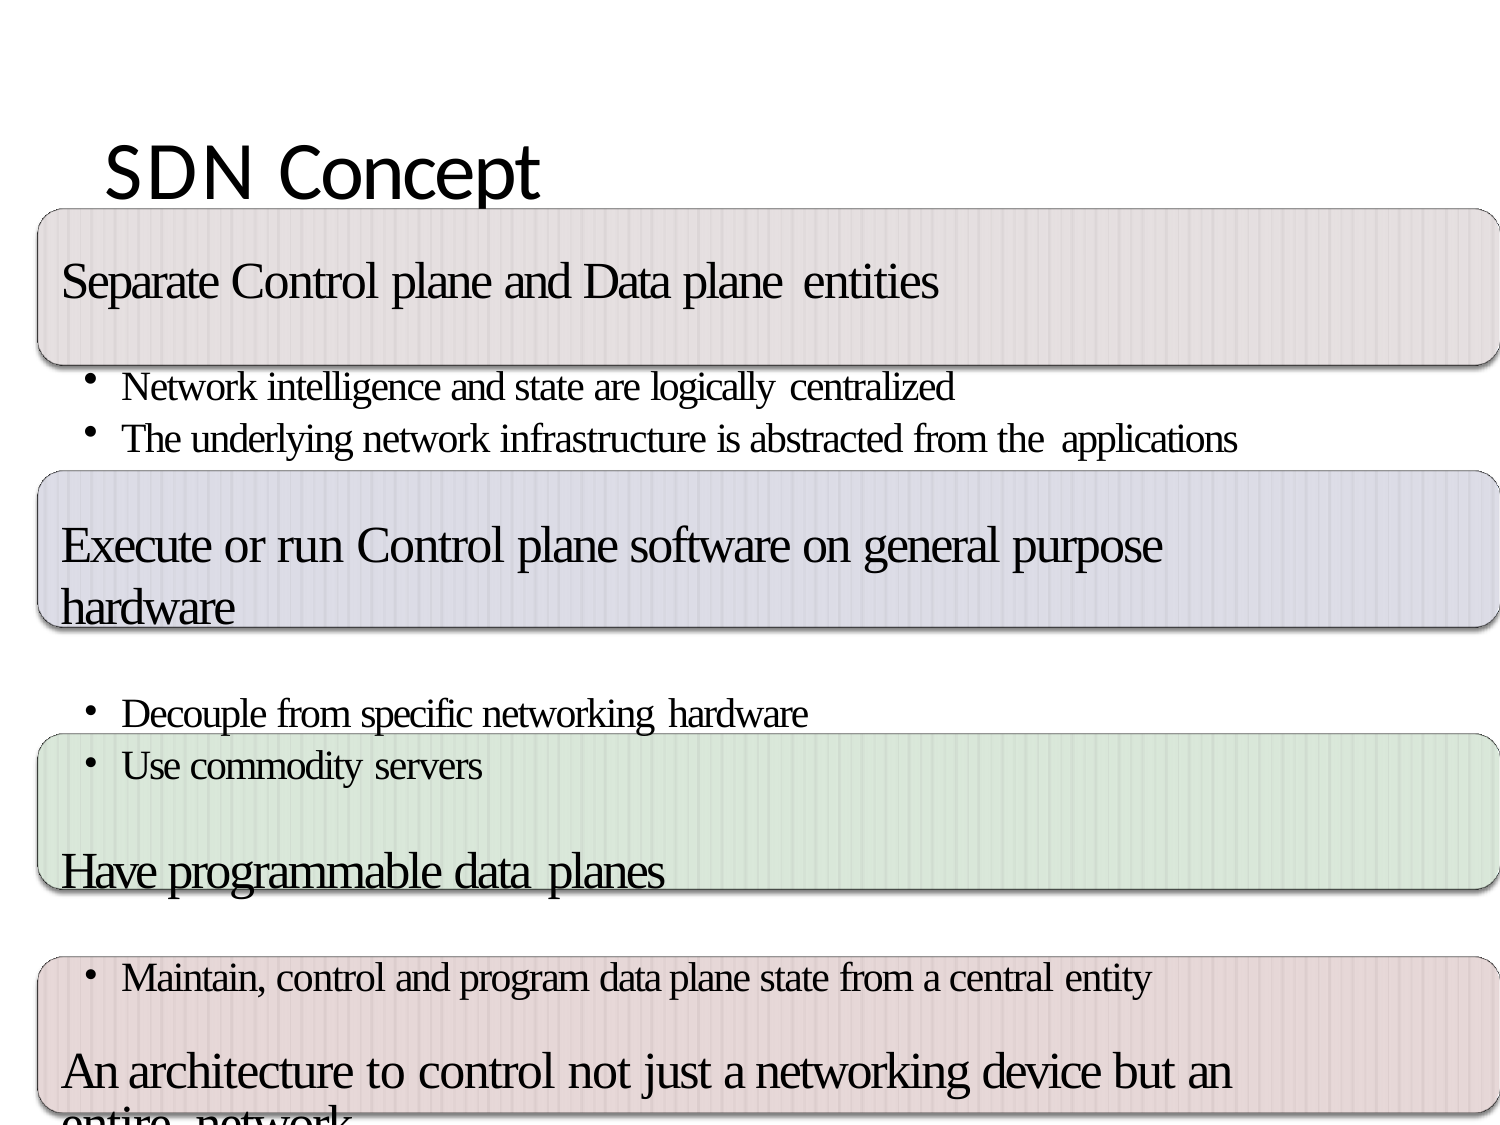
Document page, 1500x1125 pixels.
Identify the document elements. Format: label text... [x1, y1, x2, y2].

text_box [23, 205, 1500, 376]
title SDN Concept [87, 70, 558, 205]
text_box [1349, 467, 1500, 638]
text_box [23, 953, 58, 1125]
text_box Separate Control plane and Data plane entities Network intelligence and state are logically centralized The underlying network infrastructure is abstracted from the applications Execute or run Control plane software on general purpose hardware Decouple from specific networking hardware Use commodity servers Have programmable data planes Maintain, control and program data plane state from a central entity An architecture to control not just a networking device but an entire network [58, 244, 1349, 1125]
text_box [1349, 730, 1500, 900]
text_box [1349, 953, 1500, 1125]
text_box [23, 467, 58, 638]
text_box [23, 730, 58, 900]
